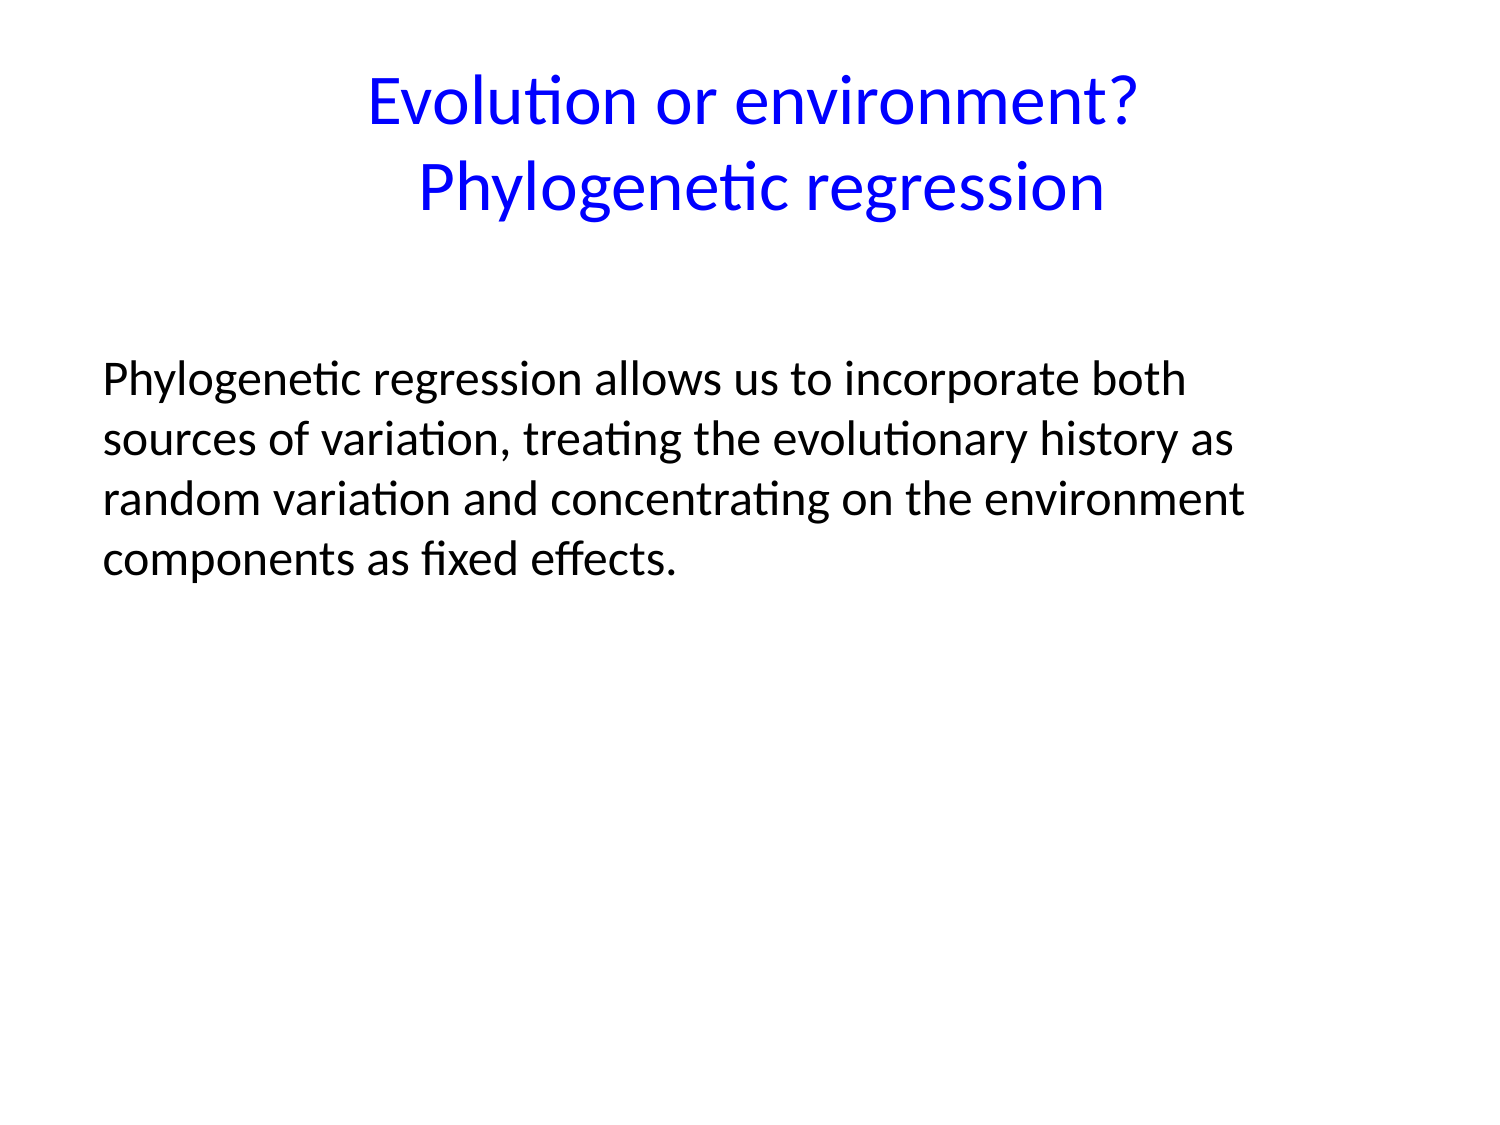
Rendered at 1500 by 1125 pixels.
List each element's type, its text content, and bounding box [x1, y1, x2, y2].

list Phylogenetic regression allows us to incorporate both sources of variation, treating the evolutionary history as random variation and concentrating on the environment components as fixed effects. [87, 299, 1325, 1038]
title Evolution or environment? Phylogenetic regression [50, 45, 1475, 233]
